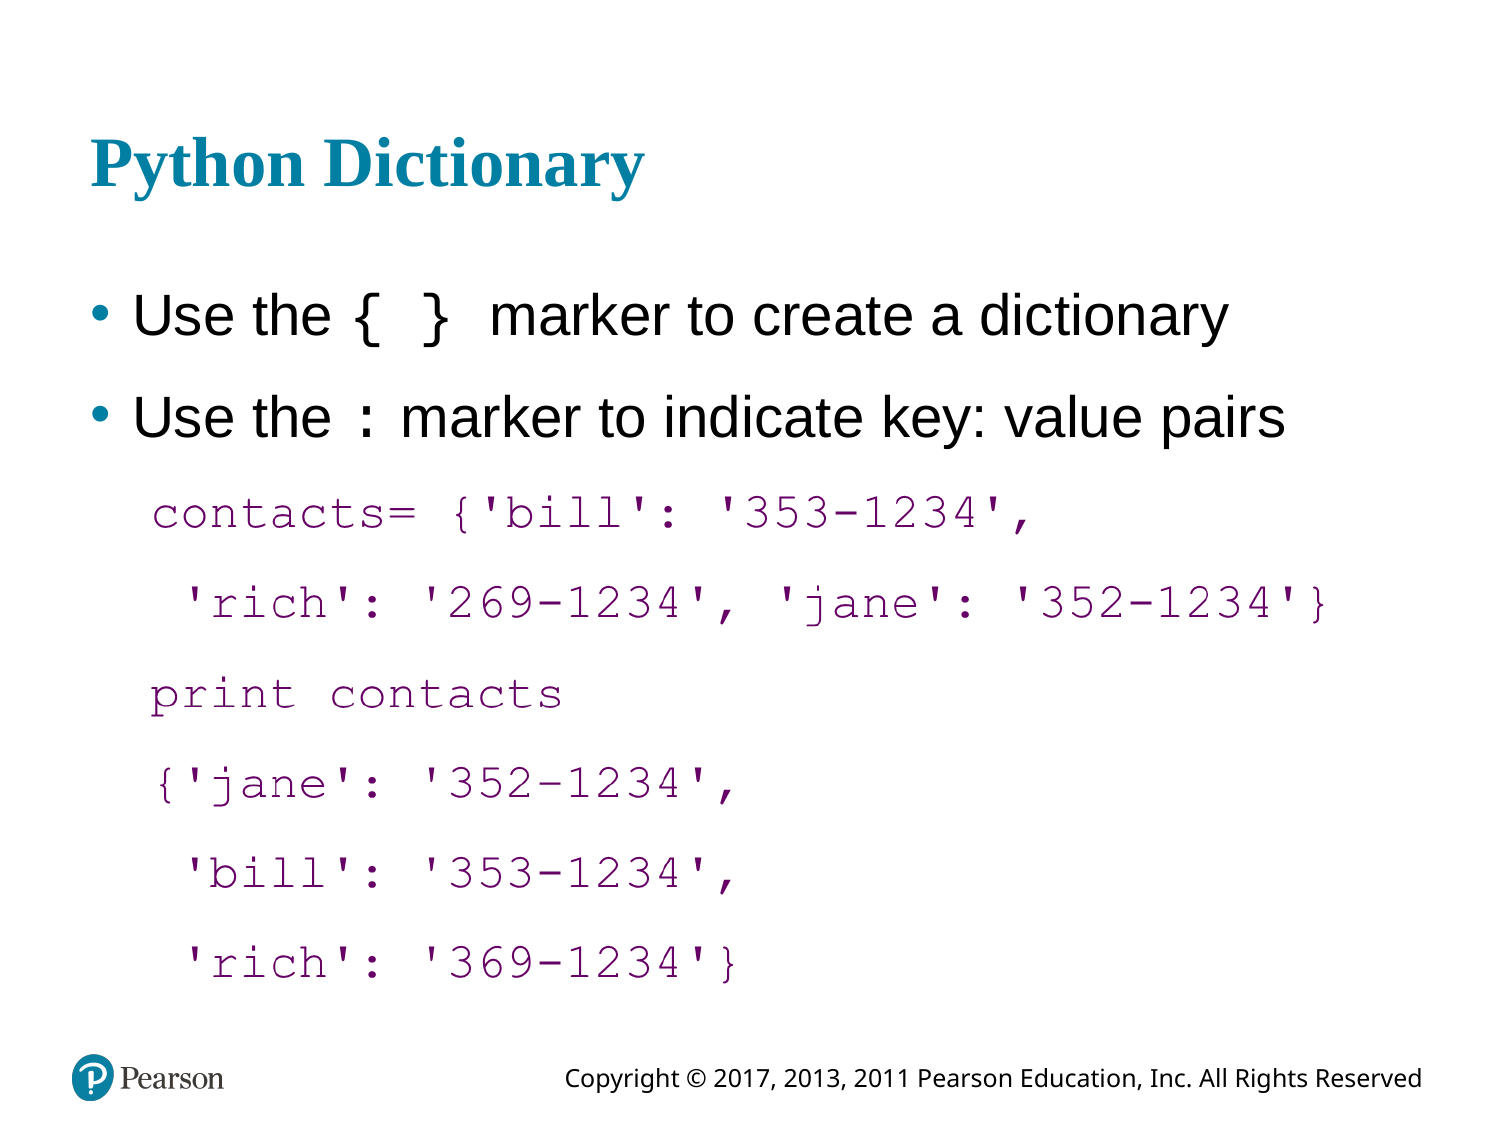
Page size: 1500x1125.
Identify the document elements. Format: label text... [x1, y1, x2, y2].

picture [72, 1087, 83, 1101]
picture [98, 1054, 224, 1101]
picture [72, 1054, 88, 1070]
picture [120, 467, 1362, 1022]
picture [80, 1063, 106, 1088]
title Python Dictionary [75, 35, 1425, 216]
list Use the { } marker to create a dictionary Use the : marker to indicate key: value pairs [75, 262, 1425, 455]
